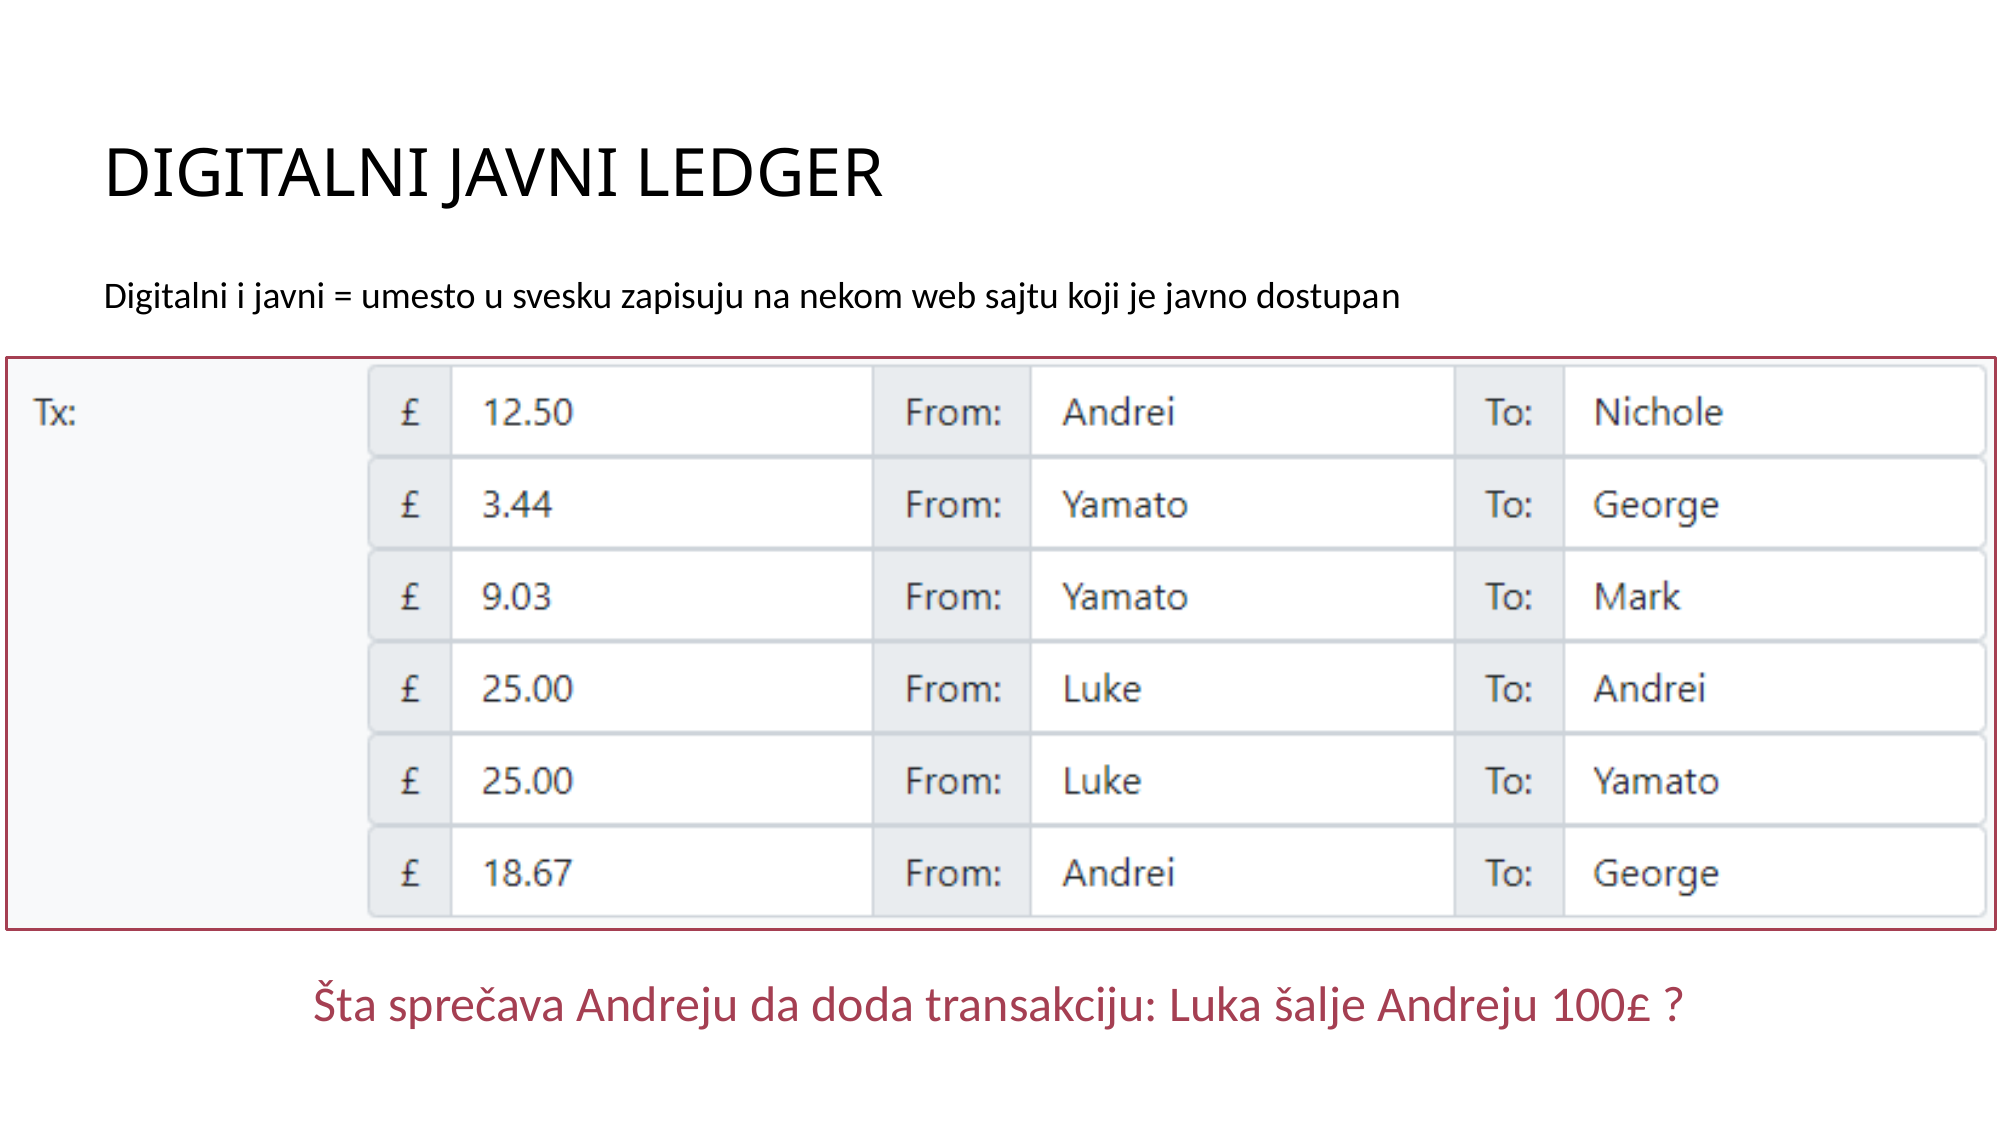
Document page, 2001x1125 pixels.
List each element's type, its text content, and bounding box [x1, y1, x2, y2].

text_box DIGITALNI JAVNI LEDGER [88, 122, 1018, 217]
picture [7, 358, 1995, 928]
text_box Šta sprečava Andreju da doda transakciju: Luka šalje Andreju 100£ ? [0, 964, 2000, 1040]
text_box Digitalni i javni = umesto u svesku zapisuju na nekom web sajtu koji je javno dostupan [88, 263, 1952, 324]
